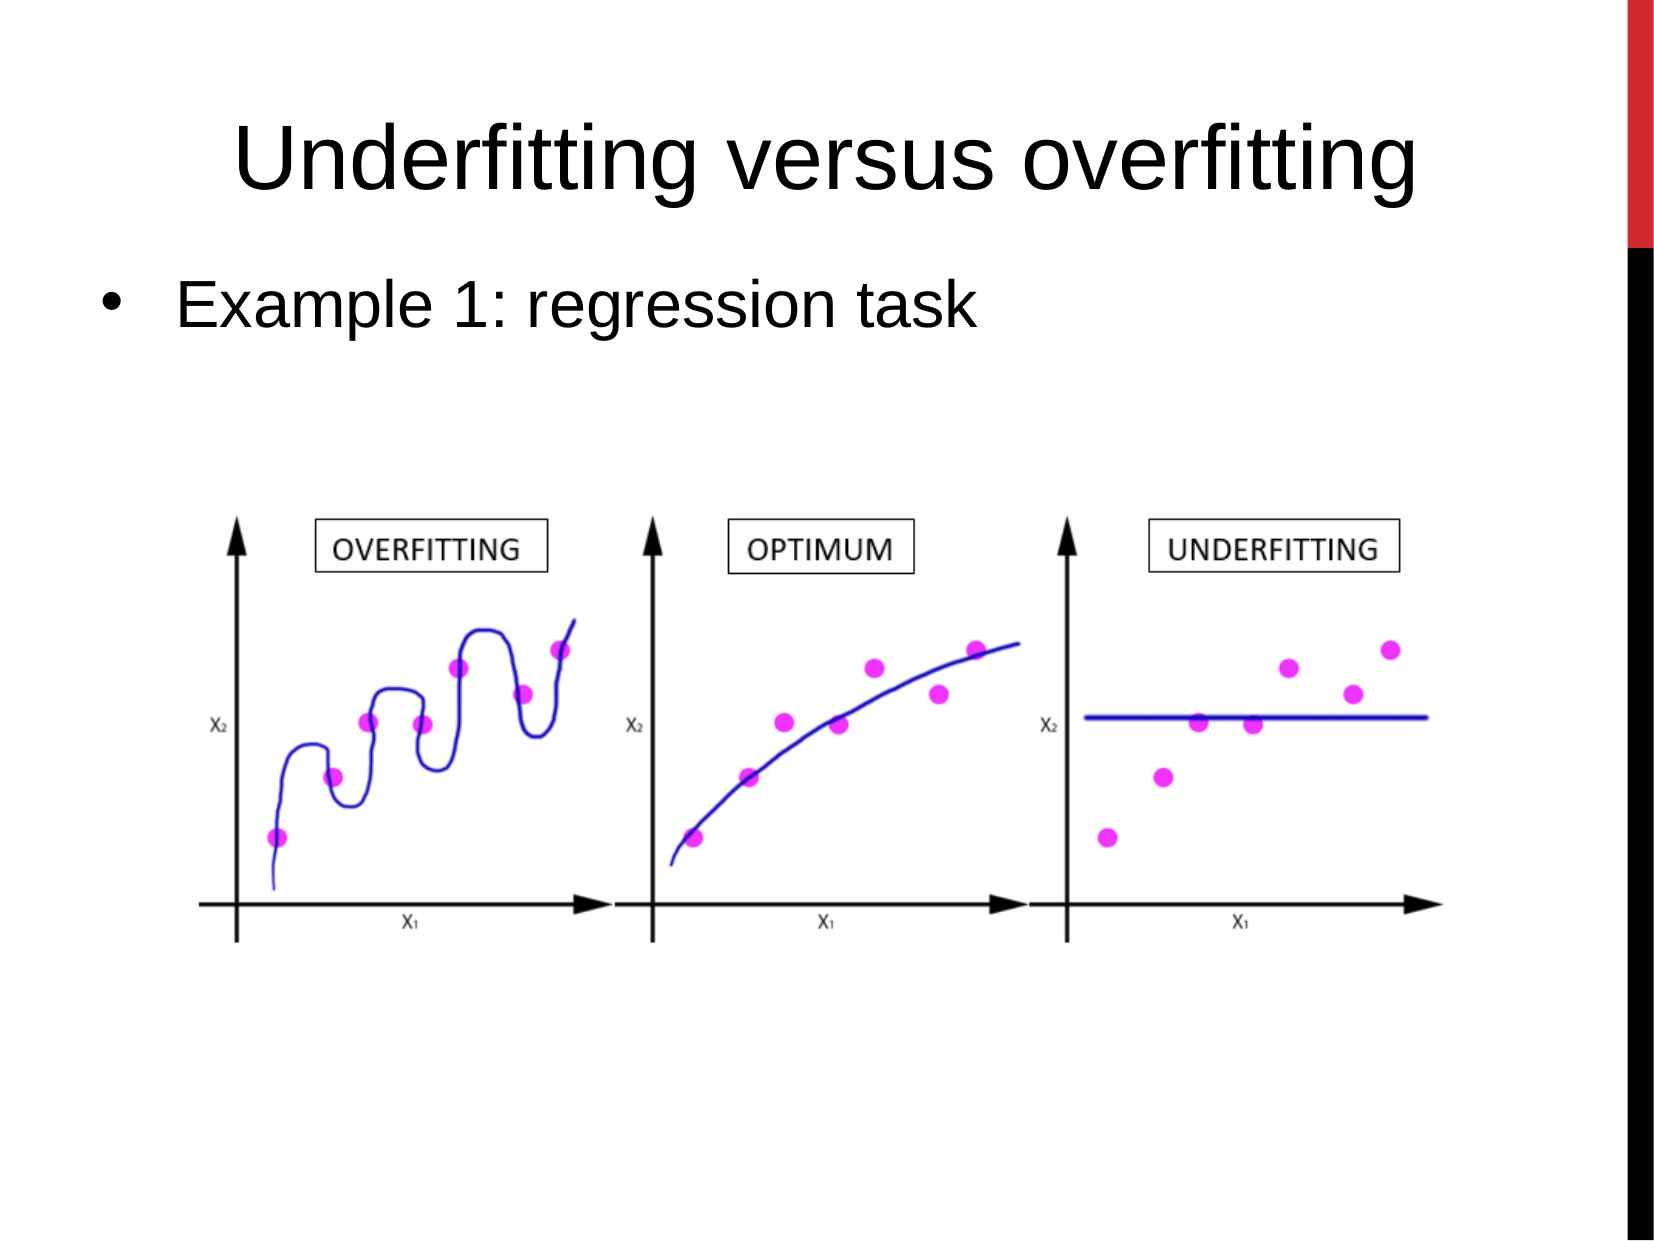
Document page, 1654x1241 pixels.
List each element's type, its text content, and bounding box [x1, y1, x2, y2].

text_box Example 1: regression task [82, 260, 1571, 980]
picture [175, 493, 1496, 981]
text_box Underfitting versus overfitting [82, 49, 1571, 257]
